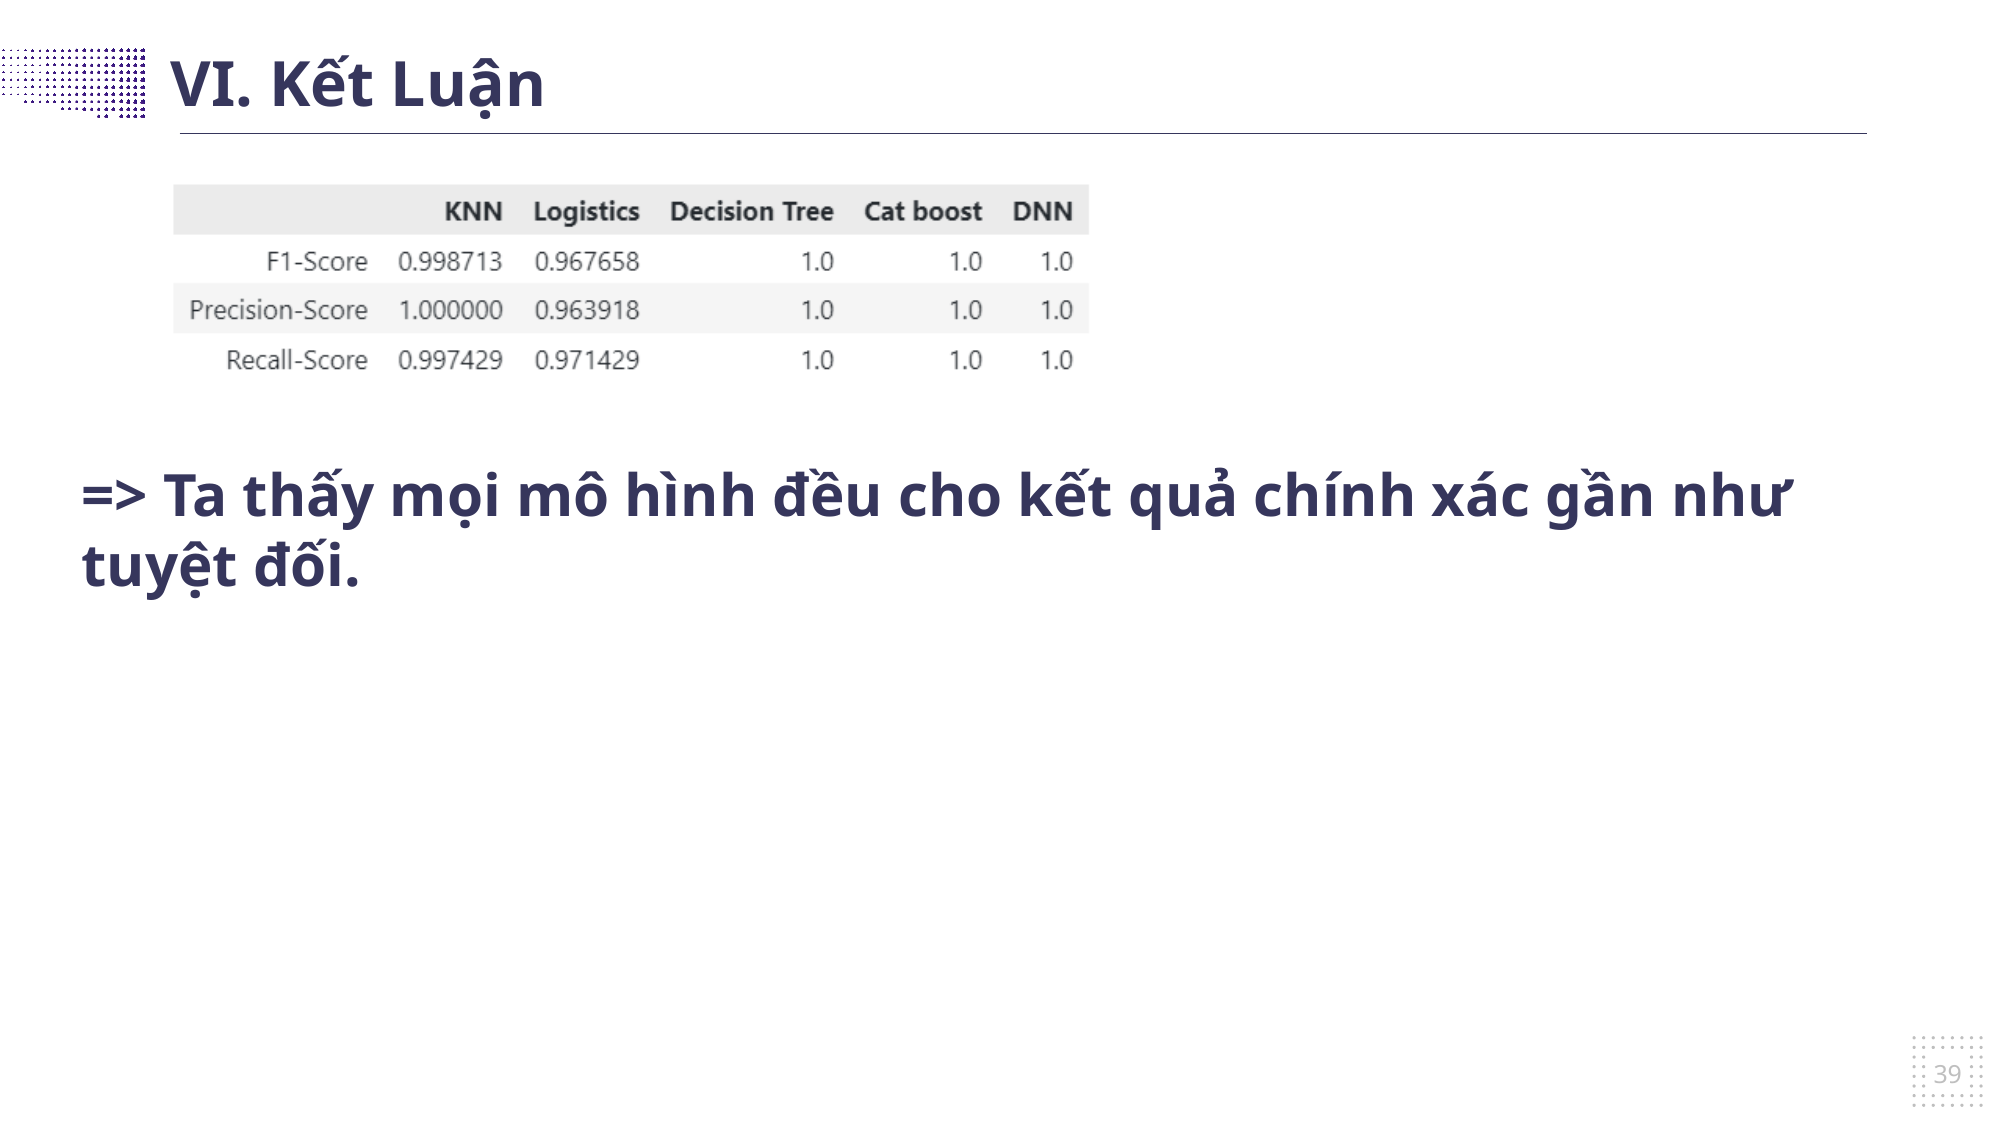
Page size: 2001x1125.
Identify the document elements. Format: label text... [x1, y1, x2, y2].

slide_number 39 [1915, 1050, 1980, 1097]
list VI. Kết Luận [155, 45, 1872, 129]
text_box => Ta thấy mọi mô hình đều cho kết quả chính xác gần như tuyệt đối. [66, 450, 1860, 606]
picture [155, 177, 1108, 407]
